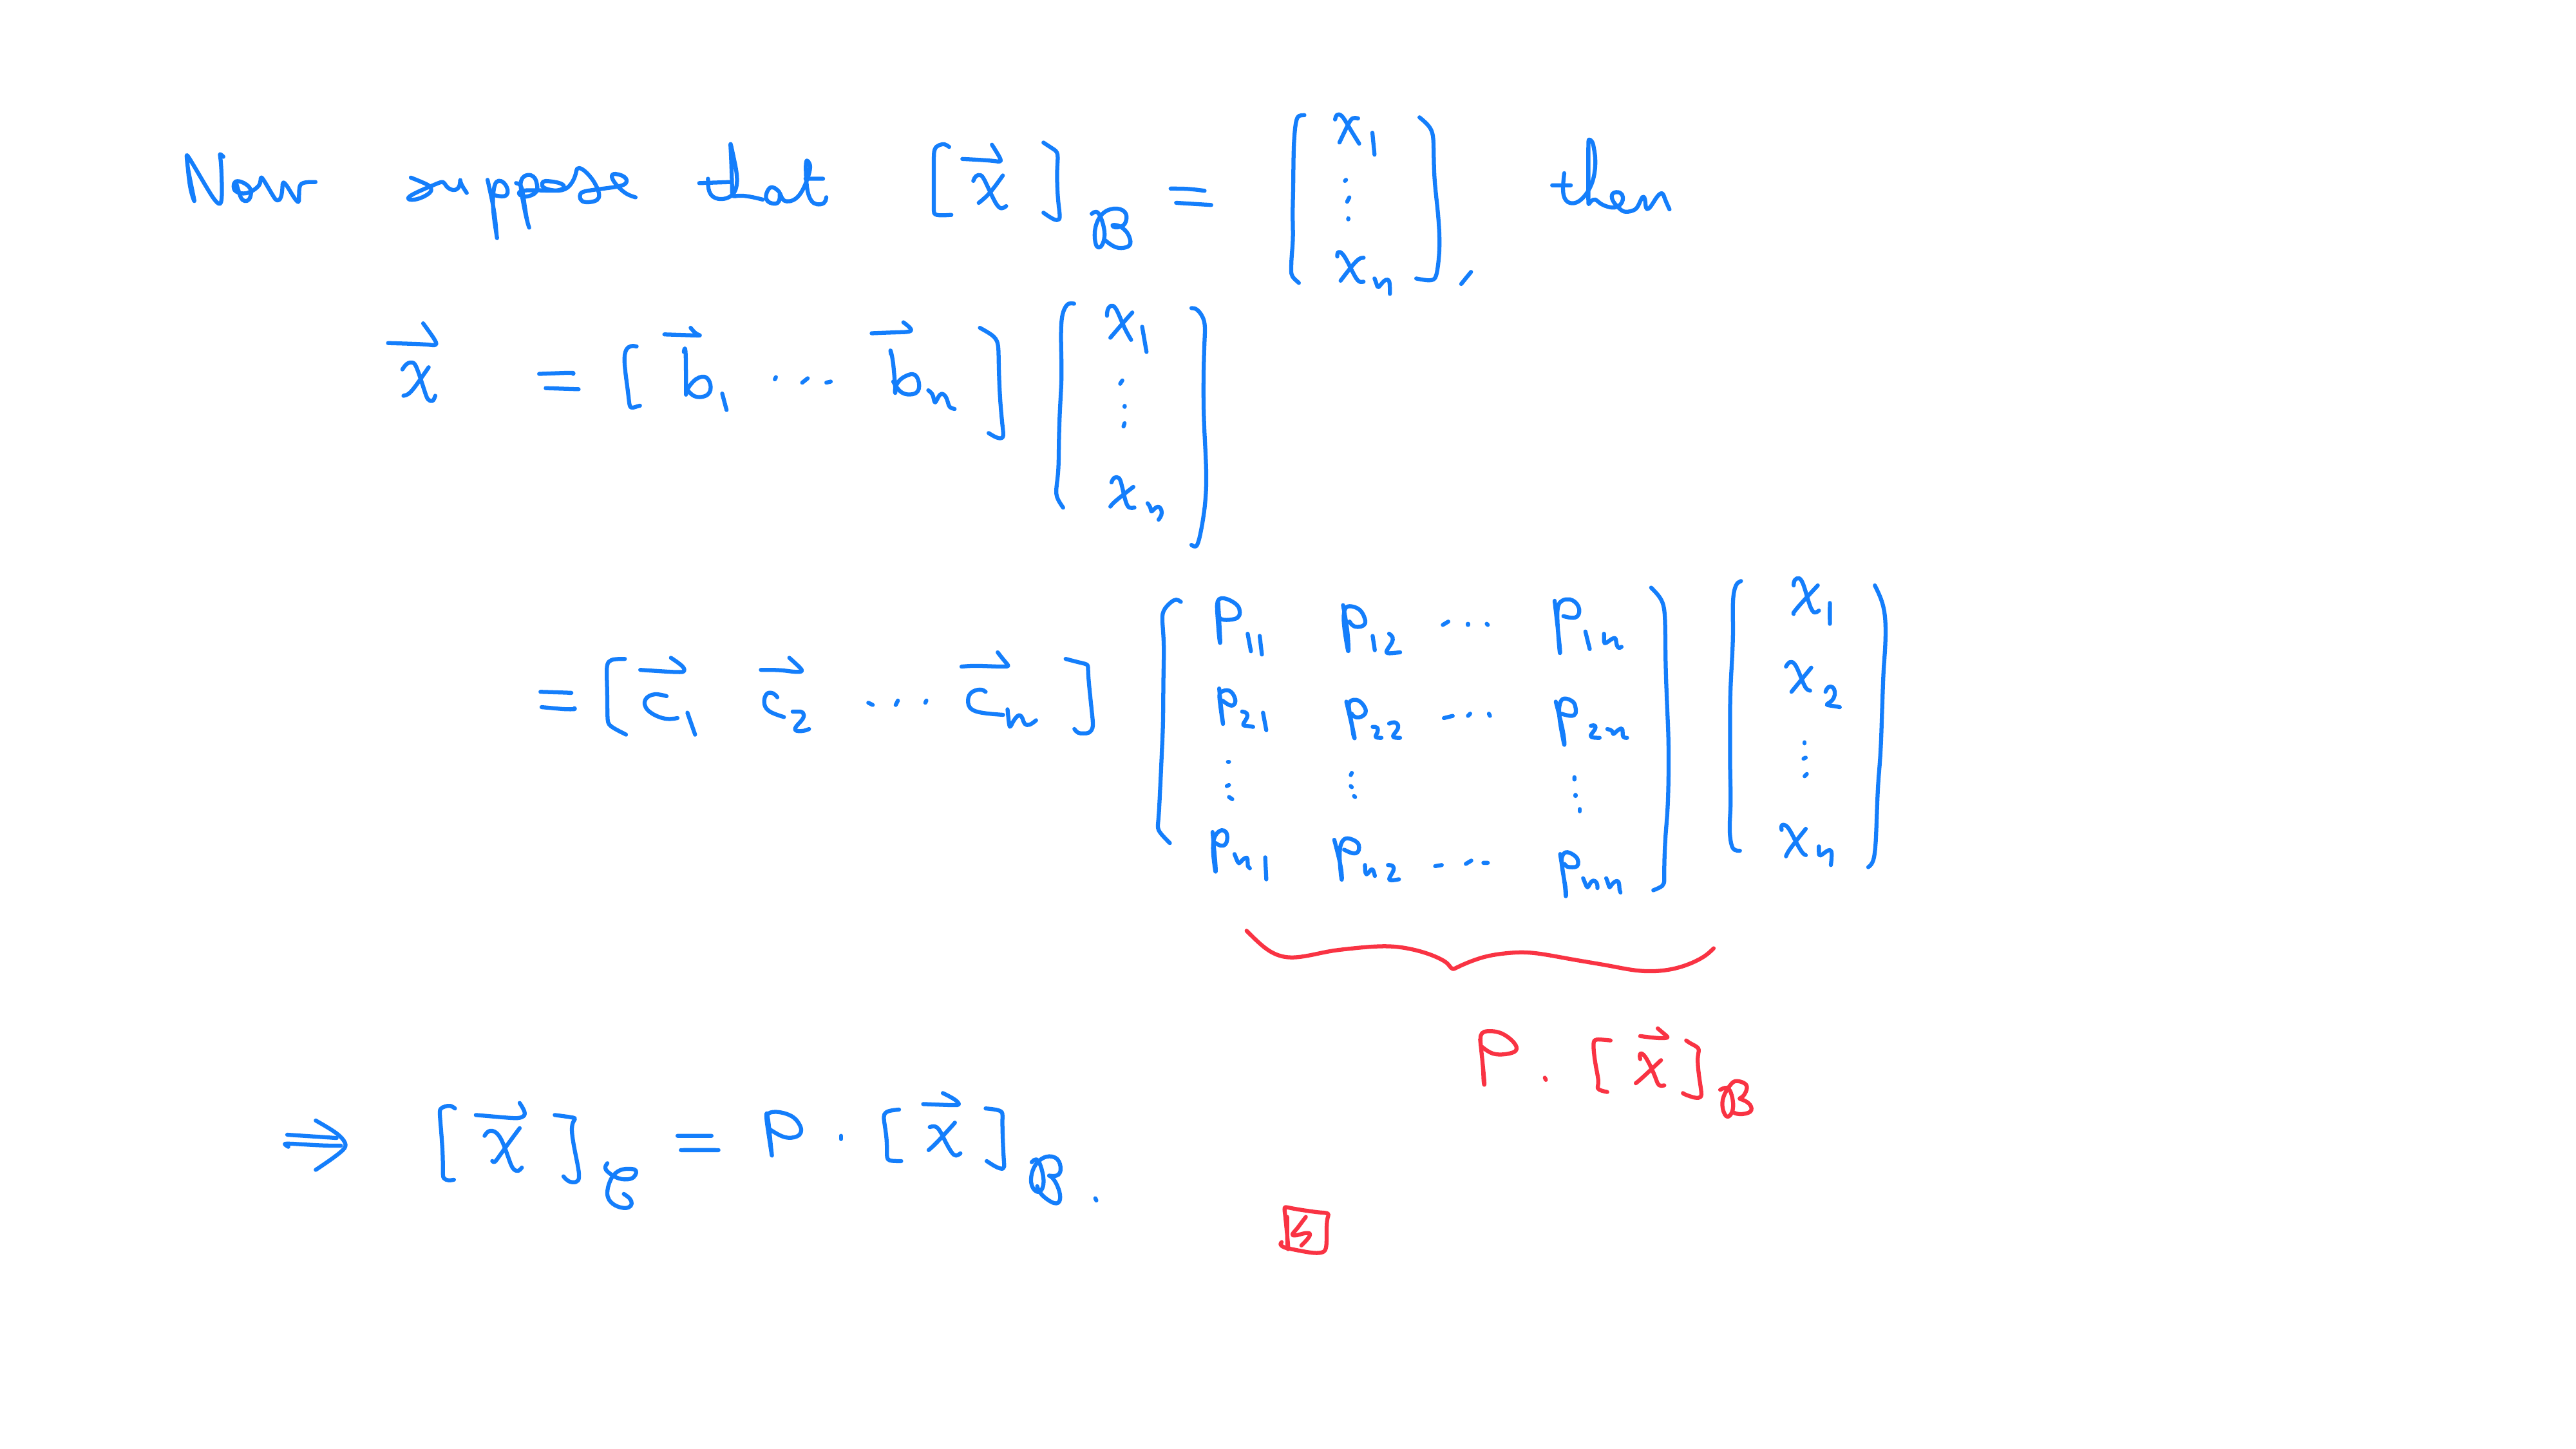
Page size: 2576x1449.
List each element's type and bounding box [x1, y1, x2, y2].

text_box [186, 114, 1886, 1253]
